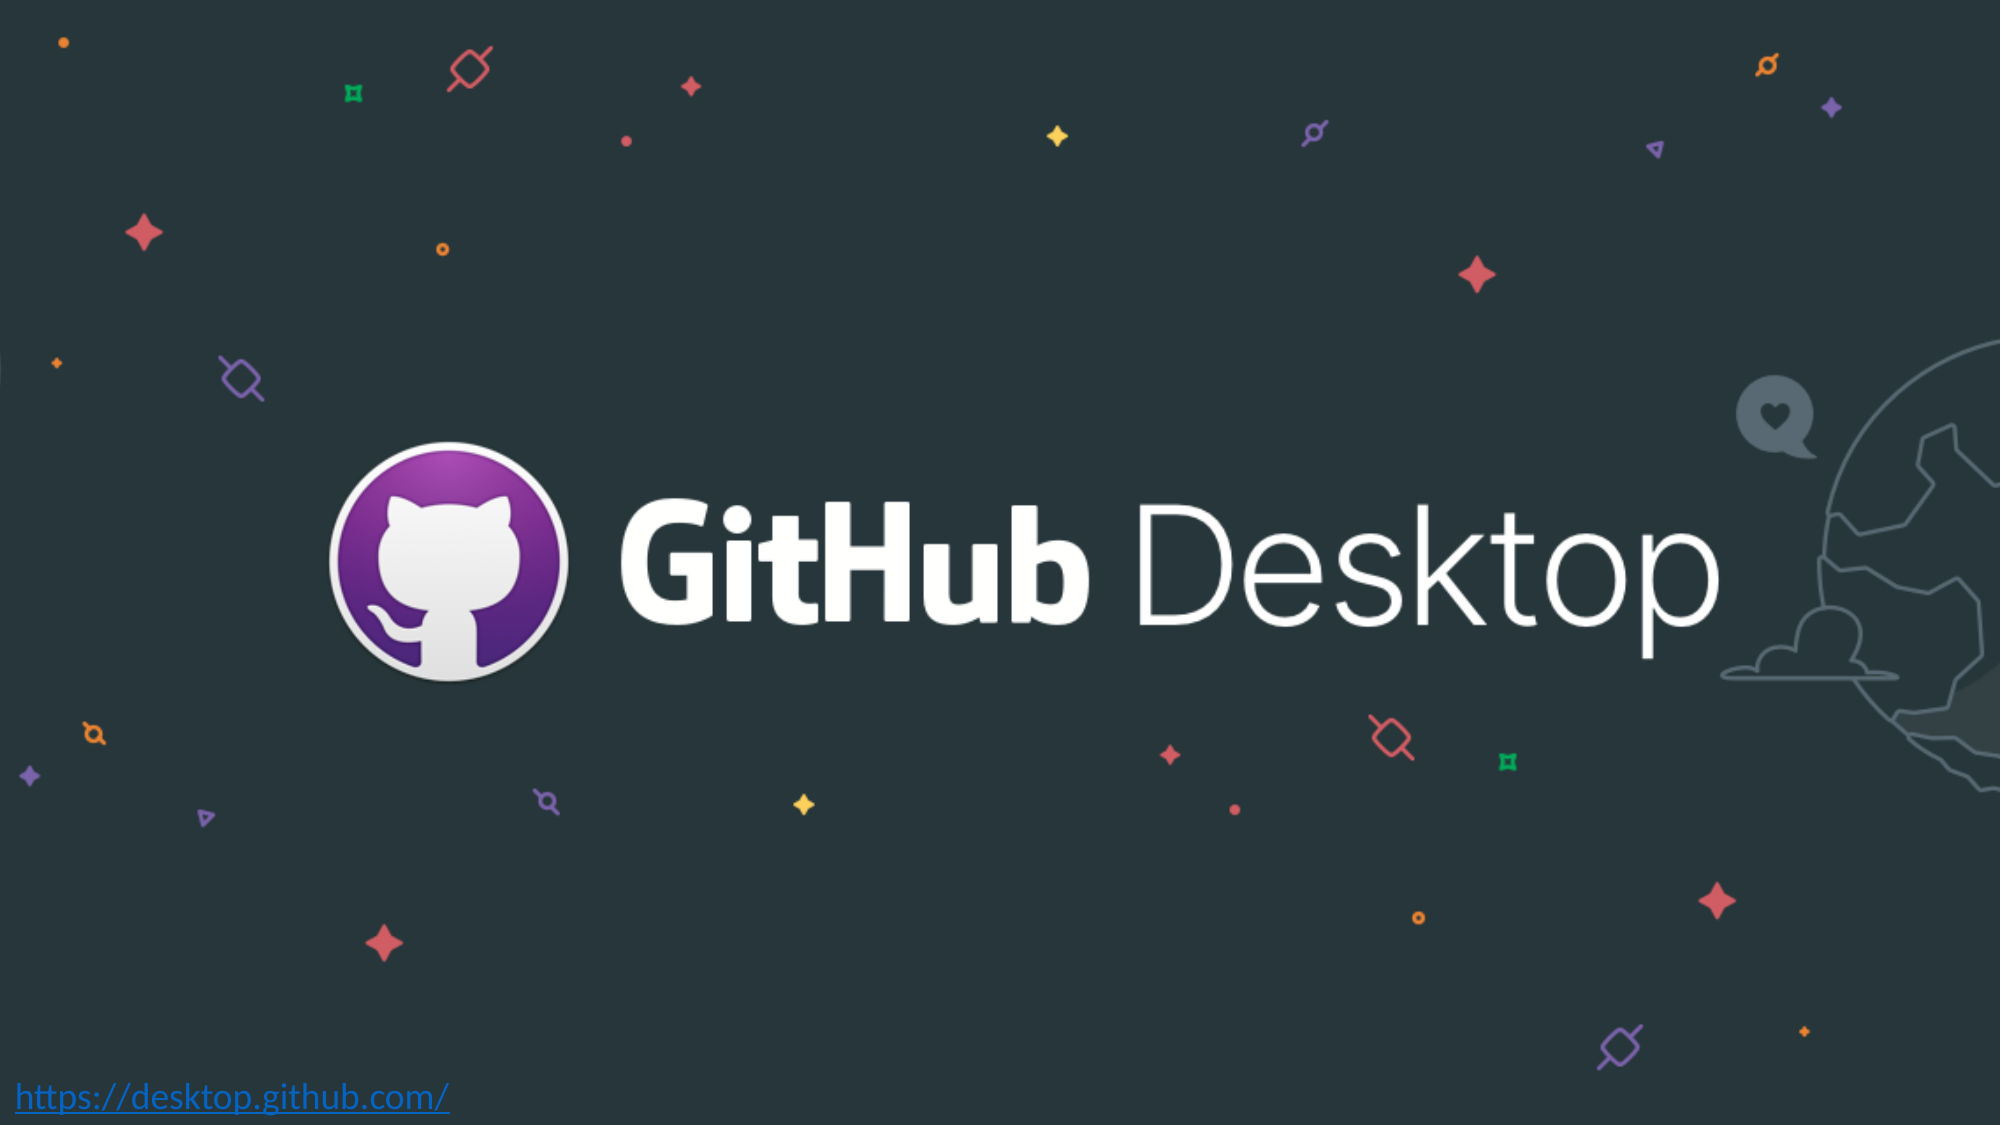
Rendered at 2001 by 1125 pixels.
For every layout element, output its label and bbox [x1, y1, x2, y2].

list [0, 0, 2000, 1125]
